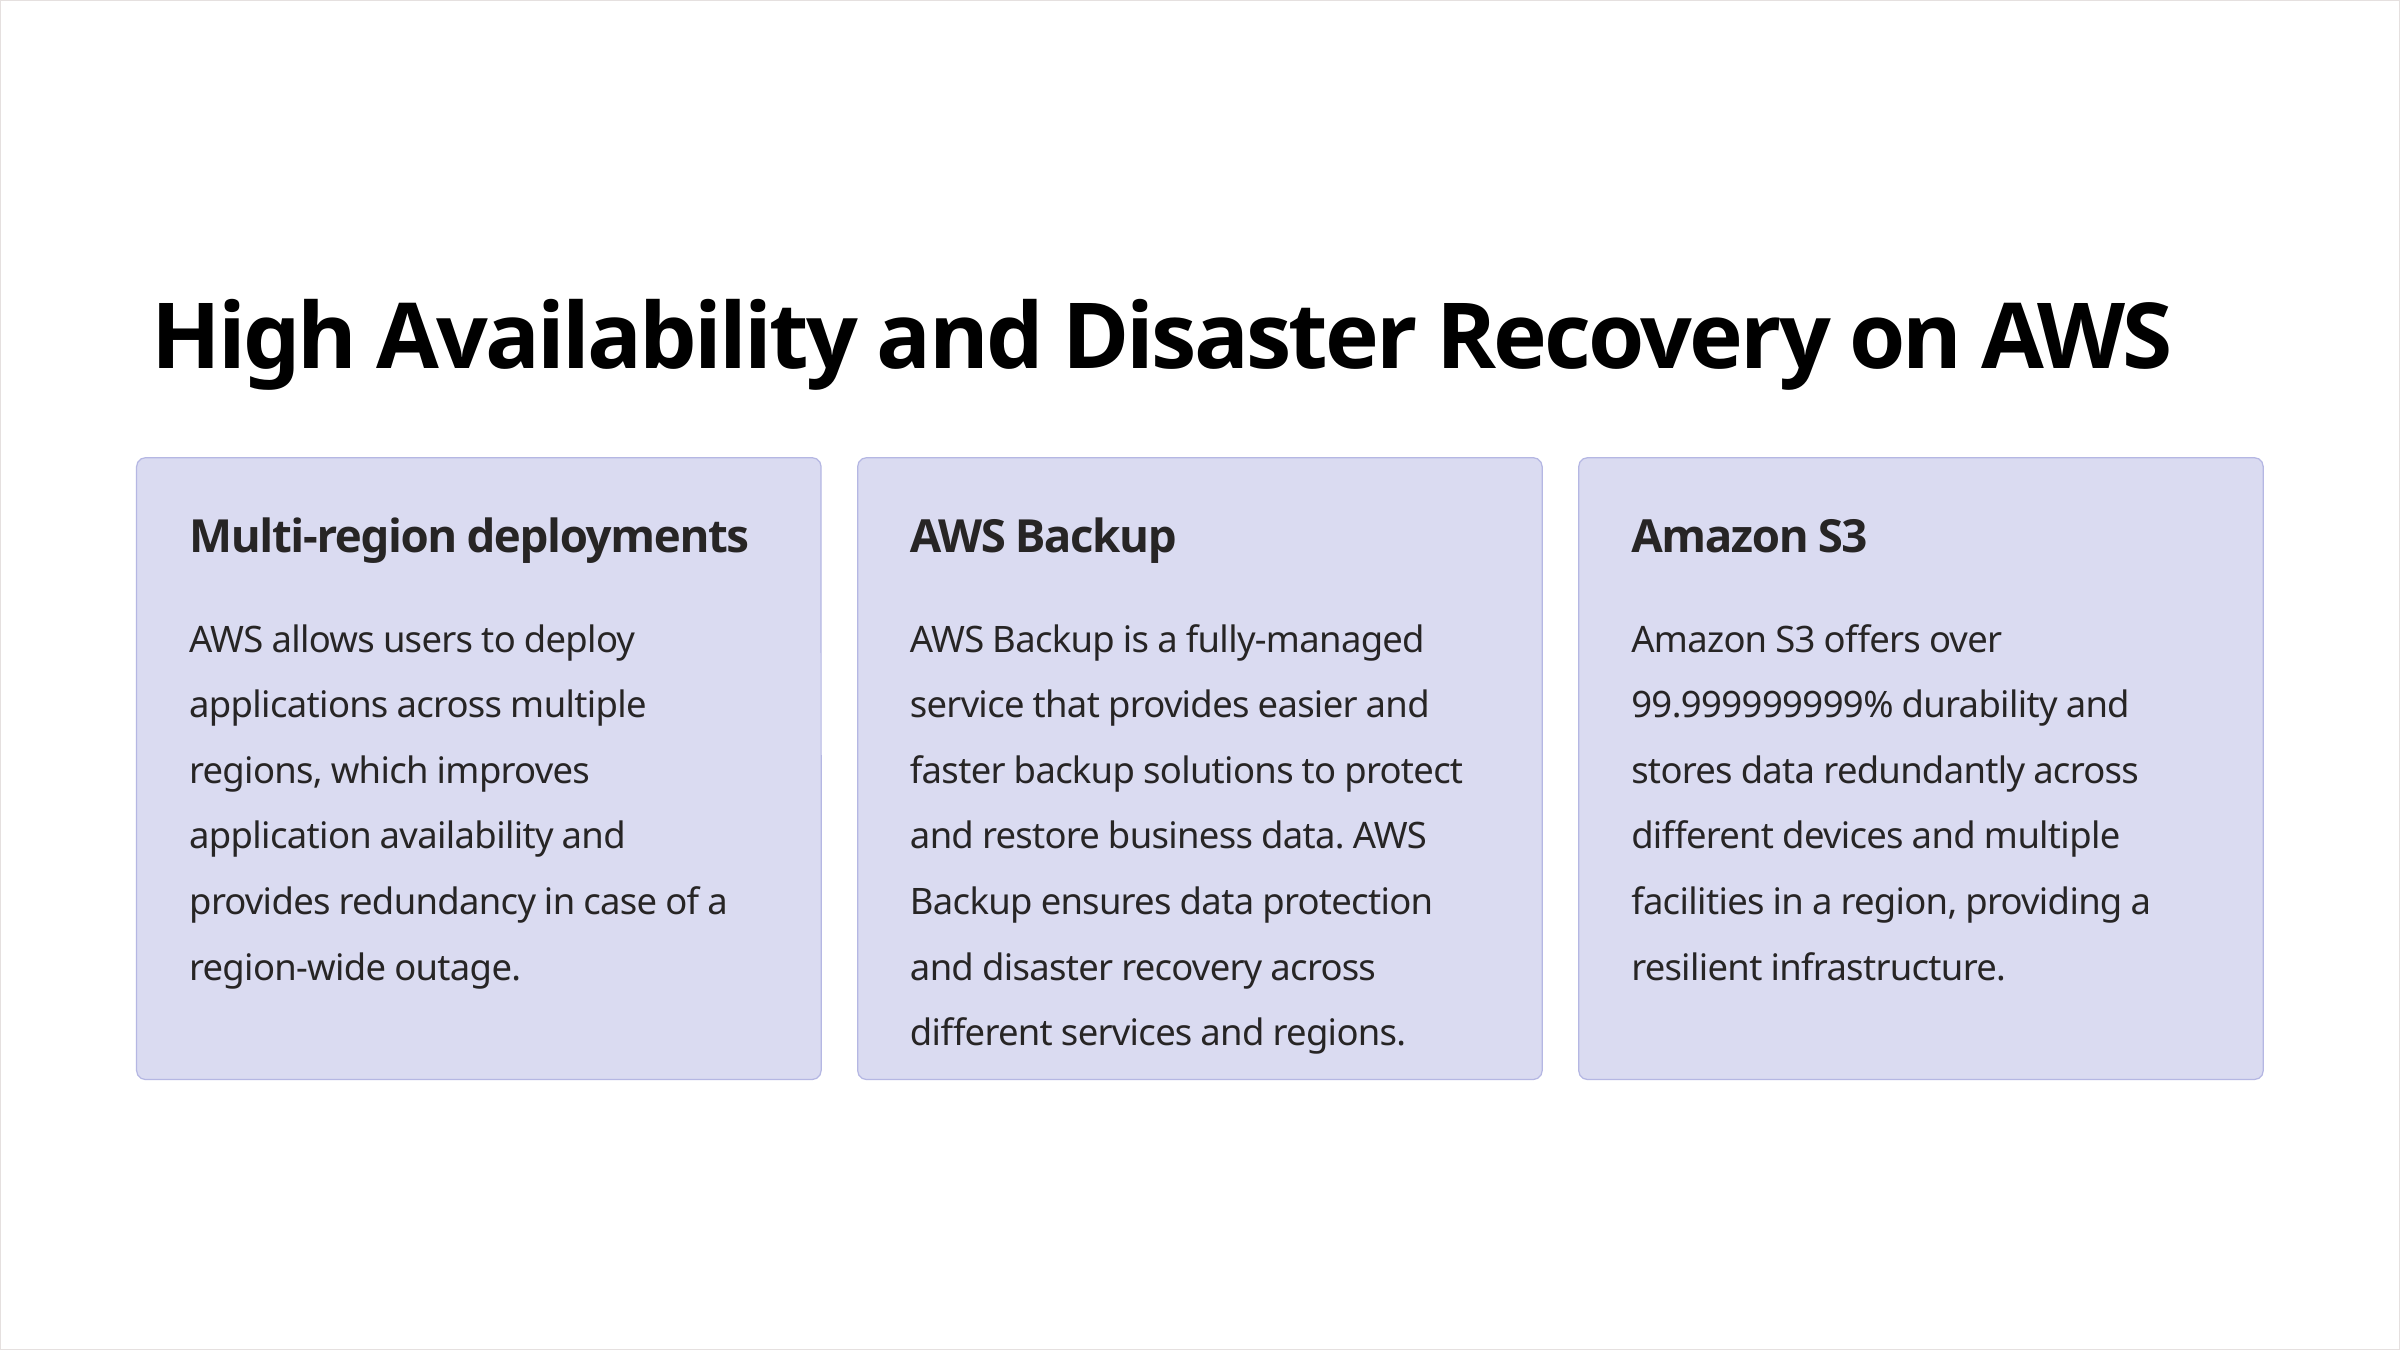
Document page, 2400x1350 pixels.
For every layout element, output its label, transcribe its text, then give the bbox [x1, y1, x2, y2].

text_box AWS allows users to deploy applications across multiple regions, which improves application availability and provides redundancy in case of a region-wide outage. [174, 586, 784, 912]
text_box AWS Backup [895, 495, 1260, 554]
text_box [136, 457, 822, 1080]
text_box Amazon S3 [1616, 495, 1981, 554]
text_box AWS Backup is a fully-managed service that provides easier and faster backup solutions to protect and restore business data. AWS Backup ensures data protection and disaster recovery across different services and regions. [895, 586, 1505, 1043]
text_box [0, 0, 2400, 1350]
text_box Amazon S3 offers over 99.999999999% durability and stores data redundantly across different devices and multiple facilities in a region, providing a resilient infrastructure. [1616, 586, 2226, 978]
text_box High Availability and Disaster Recovery on AWS [136, 260, 2136, 379]
text_box [1578, 457, 2264, 1080]
text_box [857, 457, 1543, 1080]
text_box Multi-region deployments [174, 495, 715, 554]
